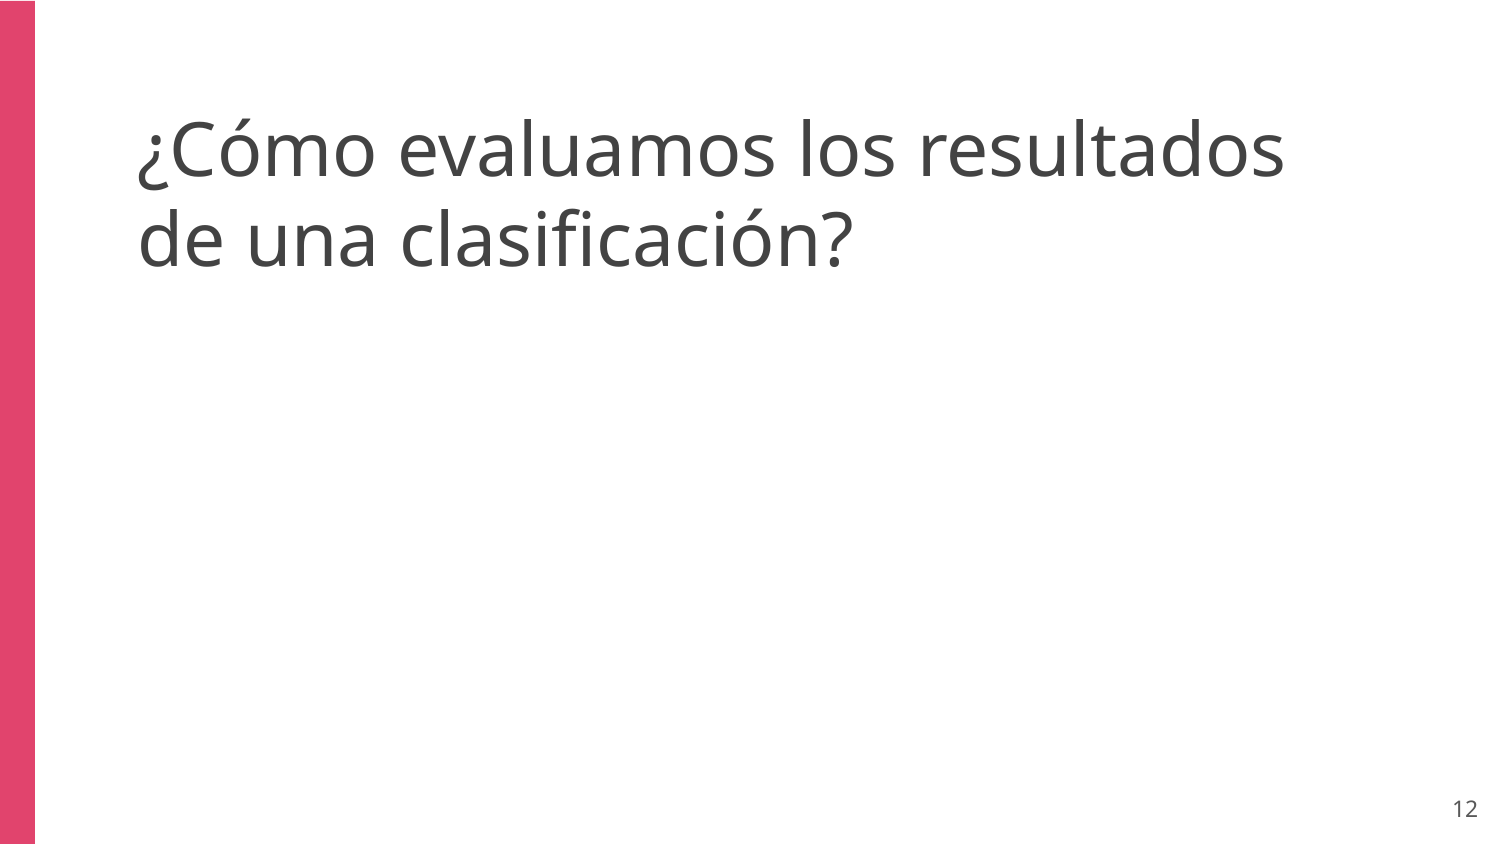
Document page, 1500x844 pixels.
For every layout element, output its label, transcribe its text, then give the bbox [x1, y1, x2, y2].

text_box ¿Cómo evaluamos los resultados de una clasificación? [122, 86, 1329, 348]
slide_number ‹#› [1403, 779, 1494, 844]
